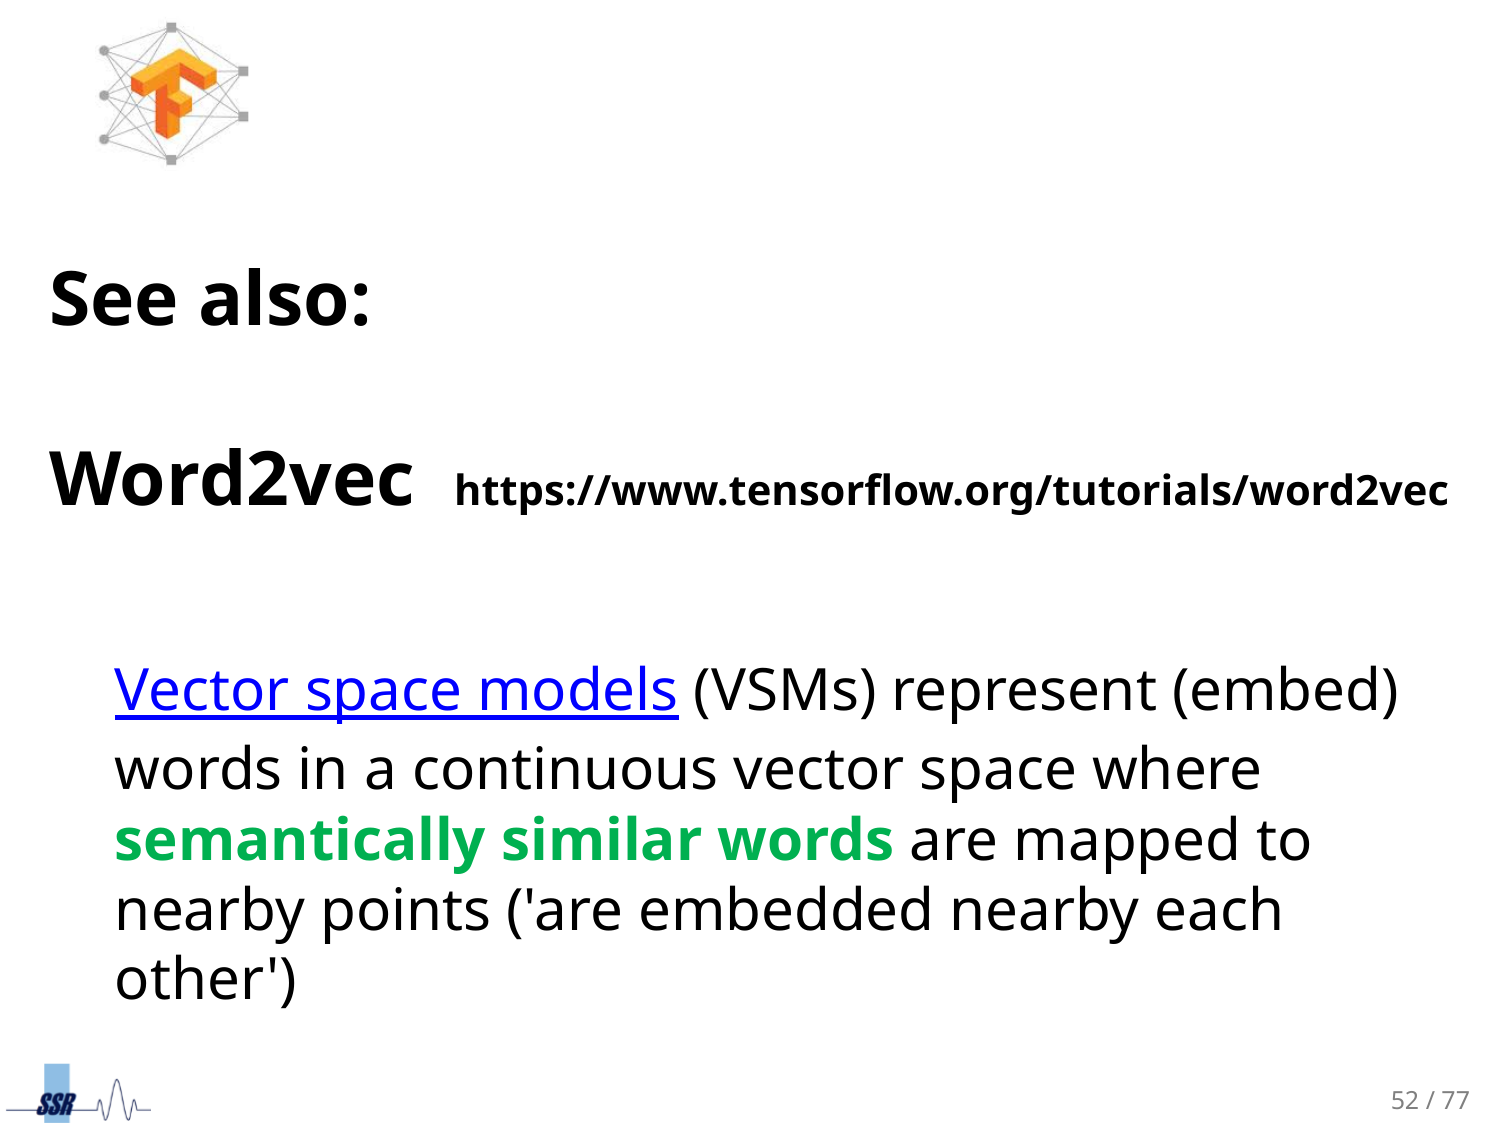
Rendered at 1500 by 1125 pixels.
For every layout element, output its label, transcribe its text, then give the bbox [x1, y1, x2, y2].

text_box Vector space models (VSMs) represent (embed) words in a continuous vector space where semantically similar words are mapped to nearby points ('are embedded nearby each other') [100, 645, 1424, 1019]
picture [5, 0, 344, 190]
picture [1, 1062, 151, 1125]
text_box See also: Word2vec https://www.tensorflow.org/tutorials/word2vec [34, 243, 1476, 529]
